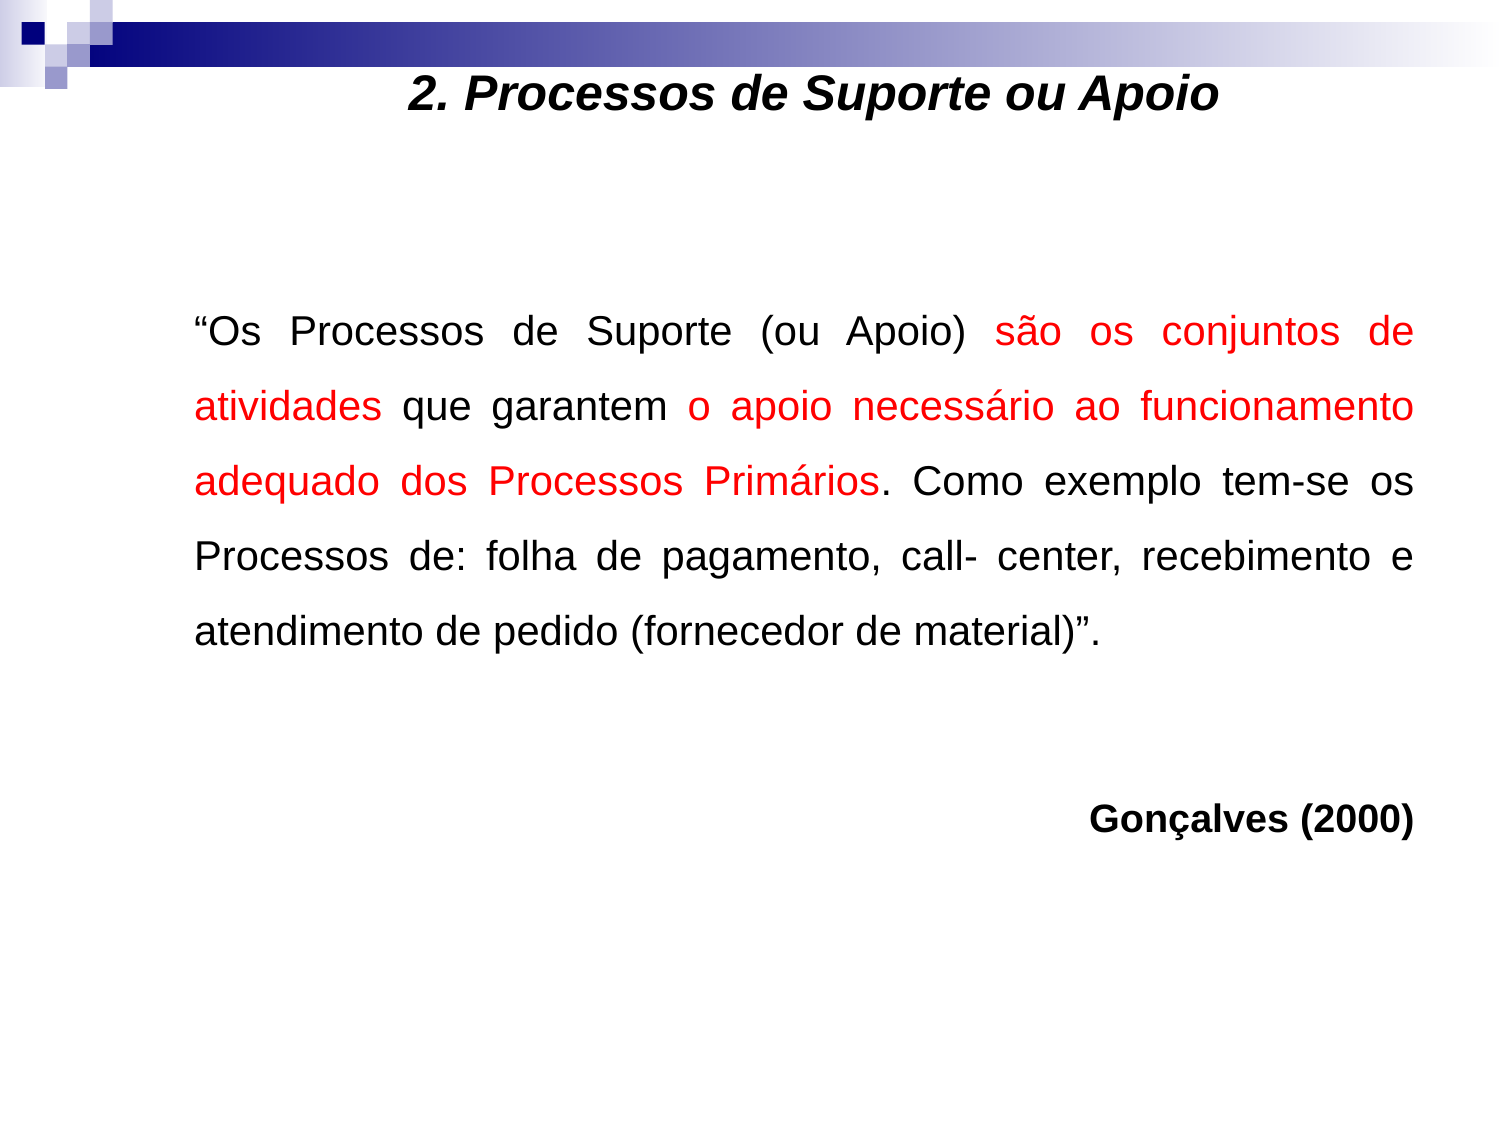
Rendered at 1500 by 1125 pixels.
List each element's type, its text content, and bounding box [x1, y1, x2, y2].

list “Os Processos de Suporte (ou Apoio) são os conjuntos de atividades que garantem o apoio necessário ao funcionamento adequado dos Processos Primários. Como exemplo tem-se os Processos de: folha de pagamento, call- center, recebimento e atendimento de pedido (fornecedor de material)”. Gonçalves (2000) [123, 207, 1430, 1079]
title 2. Processos de Suporte ou Apoio [198, 46, 1430, 165]
